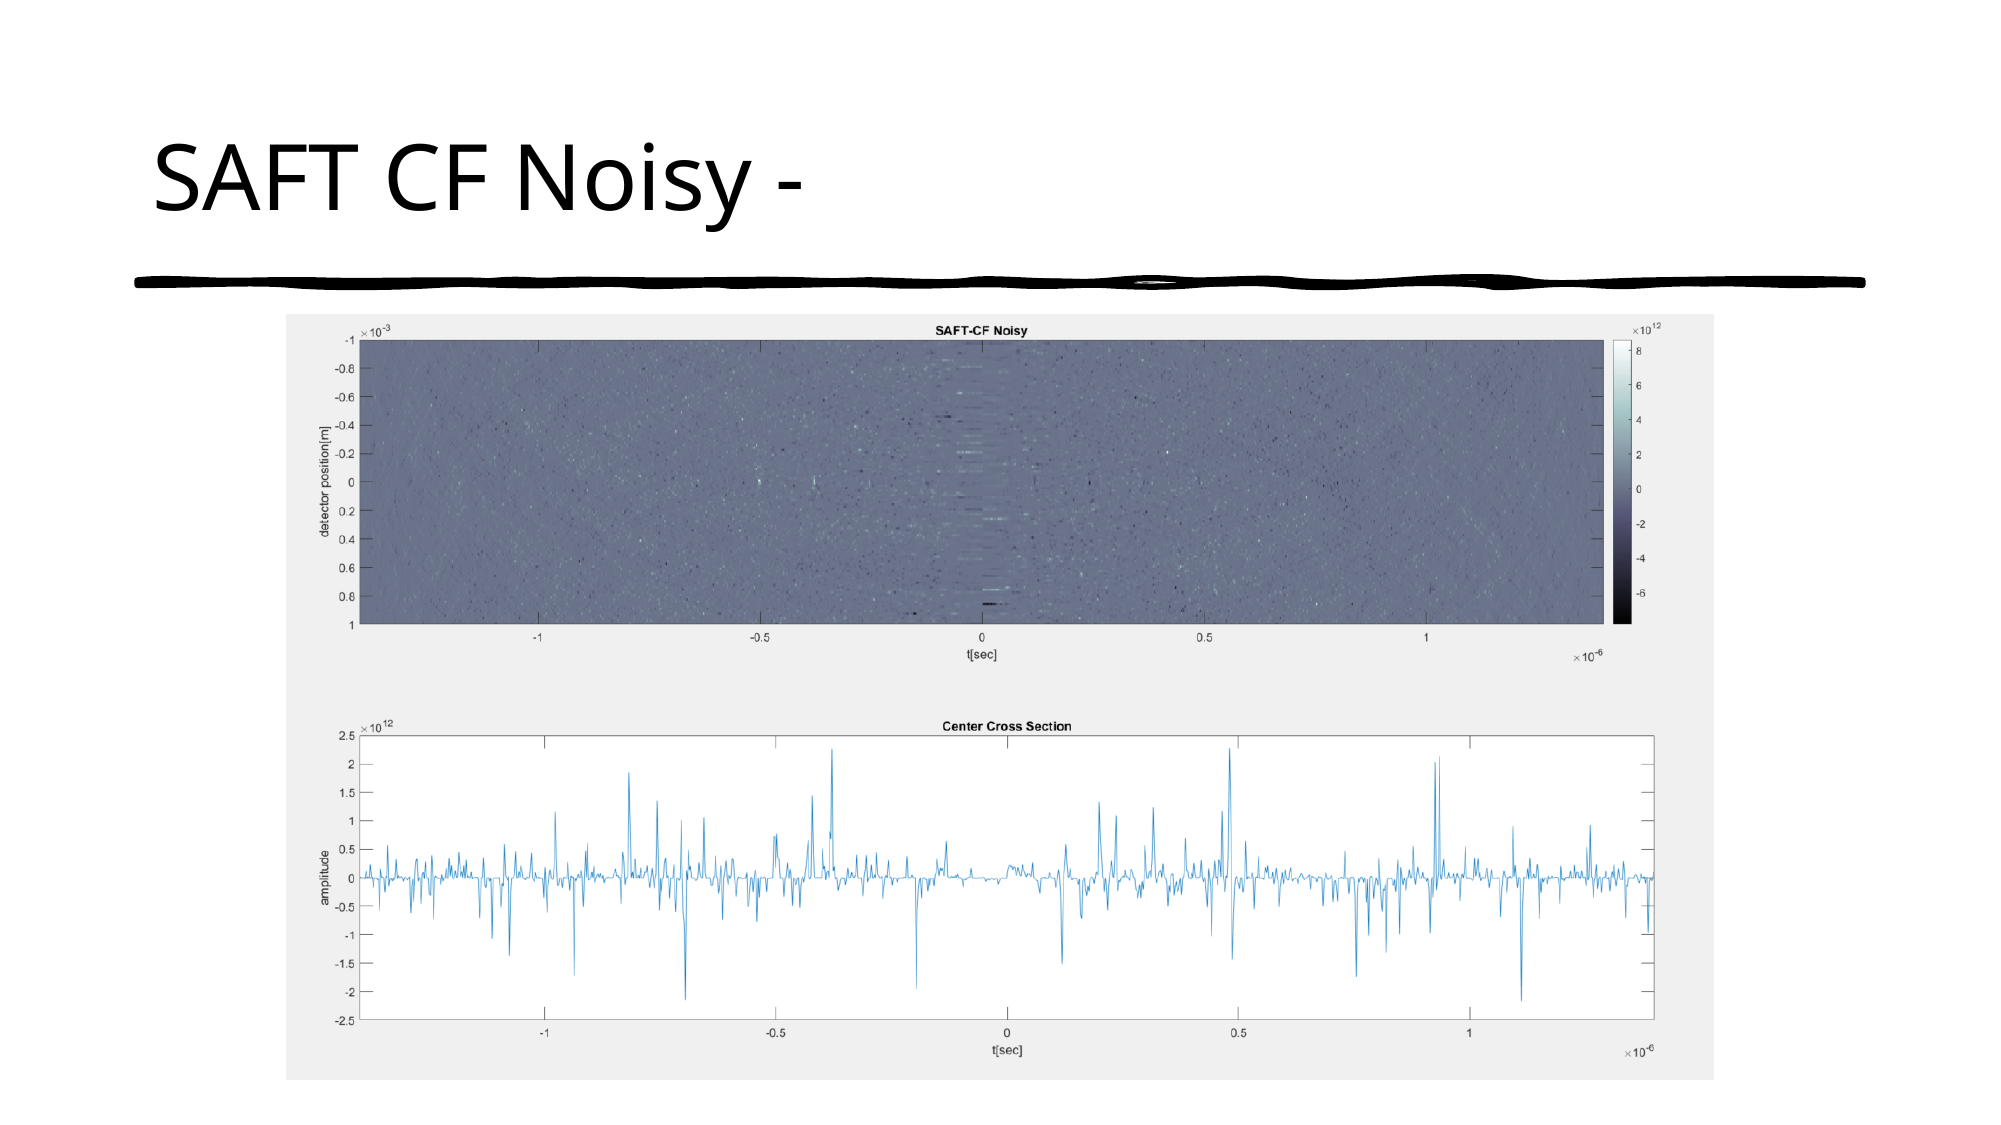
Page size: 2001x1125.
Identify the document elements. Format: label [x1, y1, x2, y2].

list [286, 314, 1714, 1080]
